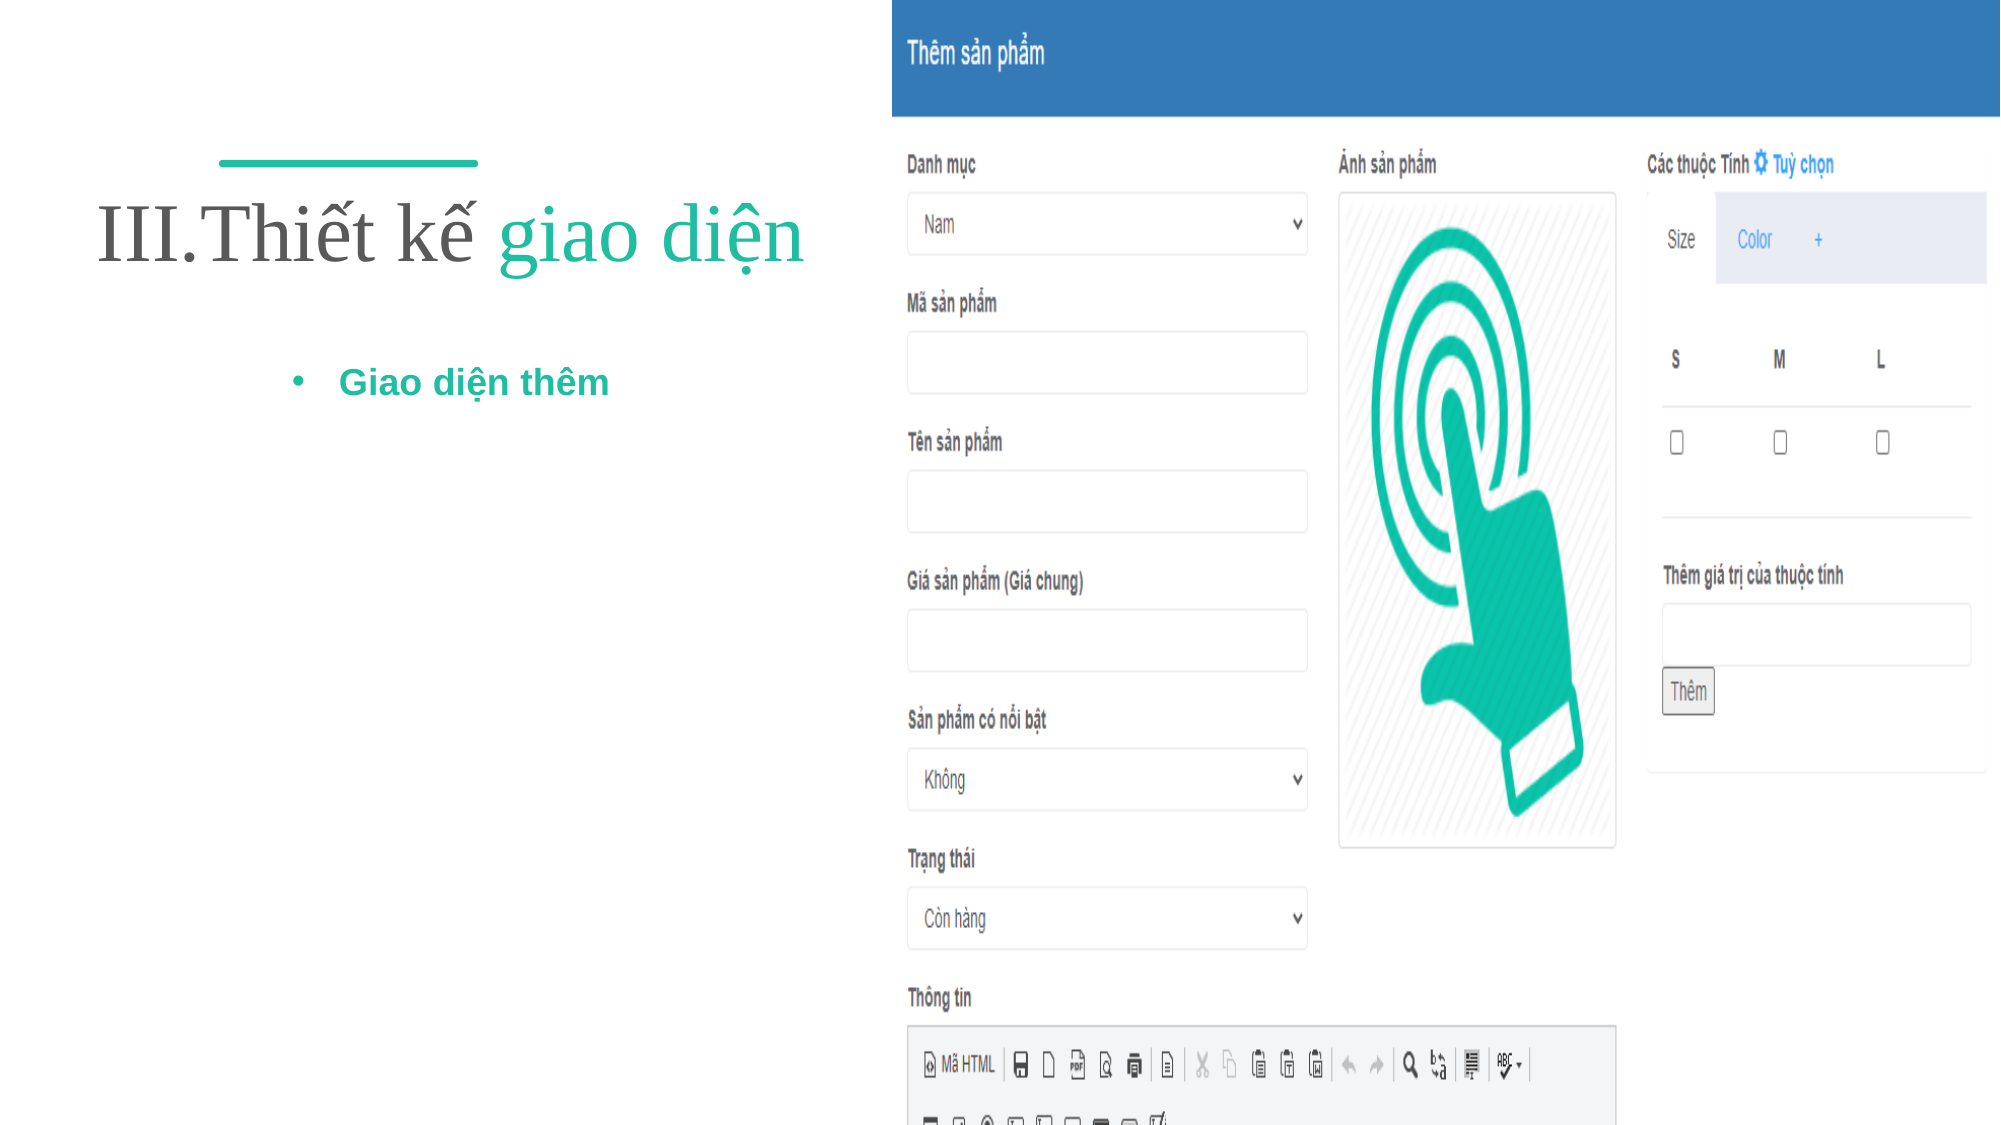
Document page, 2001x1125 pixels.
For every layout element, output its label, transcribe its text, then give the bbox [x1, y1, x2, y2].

text_box III.Thiết kế giao diện [0, 190, 892, 286]
picture [892, 0, 2000, 1125]
text_box [217, 158, 480, 169]
text_box Giao diện thêm [100, 321, 802, 426]
